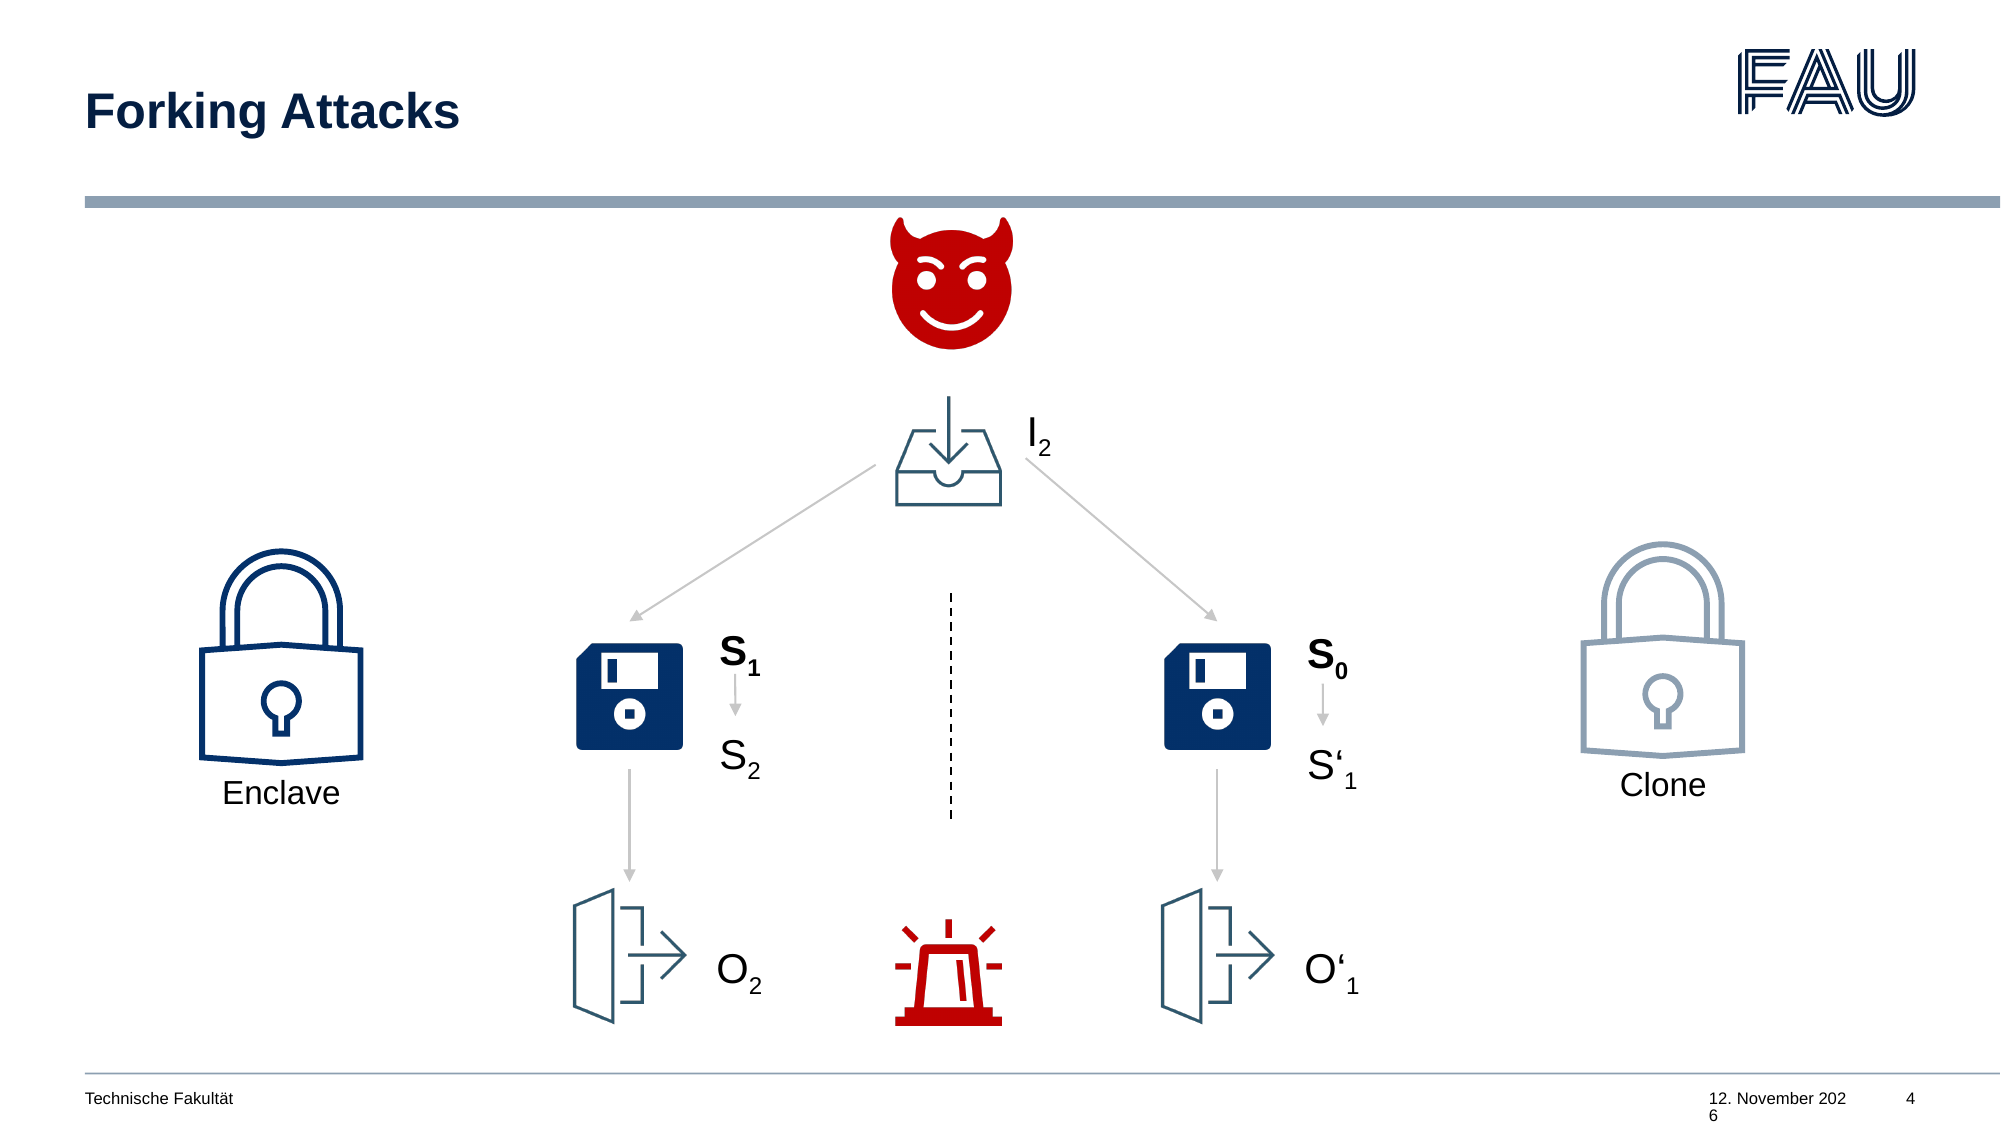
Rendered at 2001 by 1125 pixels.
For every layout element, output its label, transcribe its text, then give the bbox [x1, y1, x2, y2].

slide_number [1708, 1088, 1849, 1109]
title Forking Attacks [85, 85, 1208, 140]
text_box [1025, 458, 1218, 622]
picture [1142, 621, 1293, 772]
picture [876, 214, 1027, 365]
footer Technische Fakultät [85, 1088, 983, 1109]
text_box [1142, 881, 1395, 1032]
slide_number 4 [1883, 1088, 1916, 1109]
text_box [873, 374, 1065, 525]
text_box S‘1 [1307, 731, 1399, 795]
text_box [554, 618, 812, 772]
picture [873, 897, 1024, 1048]
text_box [1580, 541, 1745, 801]
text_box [629, 464, 876, 622]
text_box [199, 548, 364, 809]
text_box S0 [1307, 621, 1399, 684]
text_box S2 [719, 772, 812, 785]
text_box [554, 881, 807, 1032]
